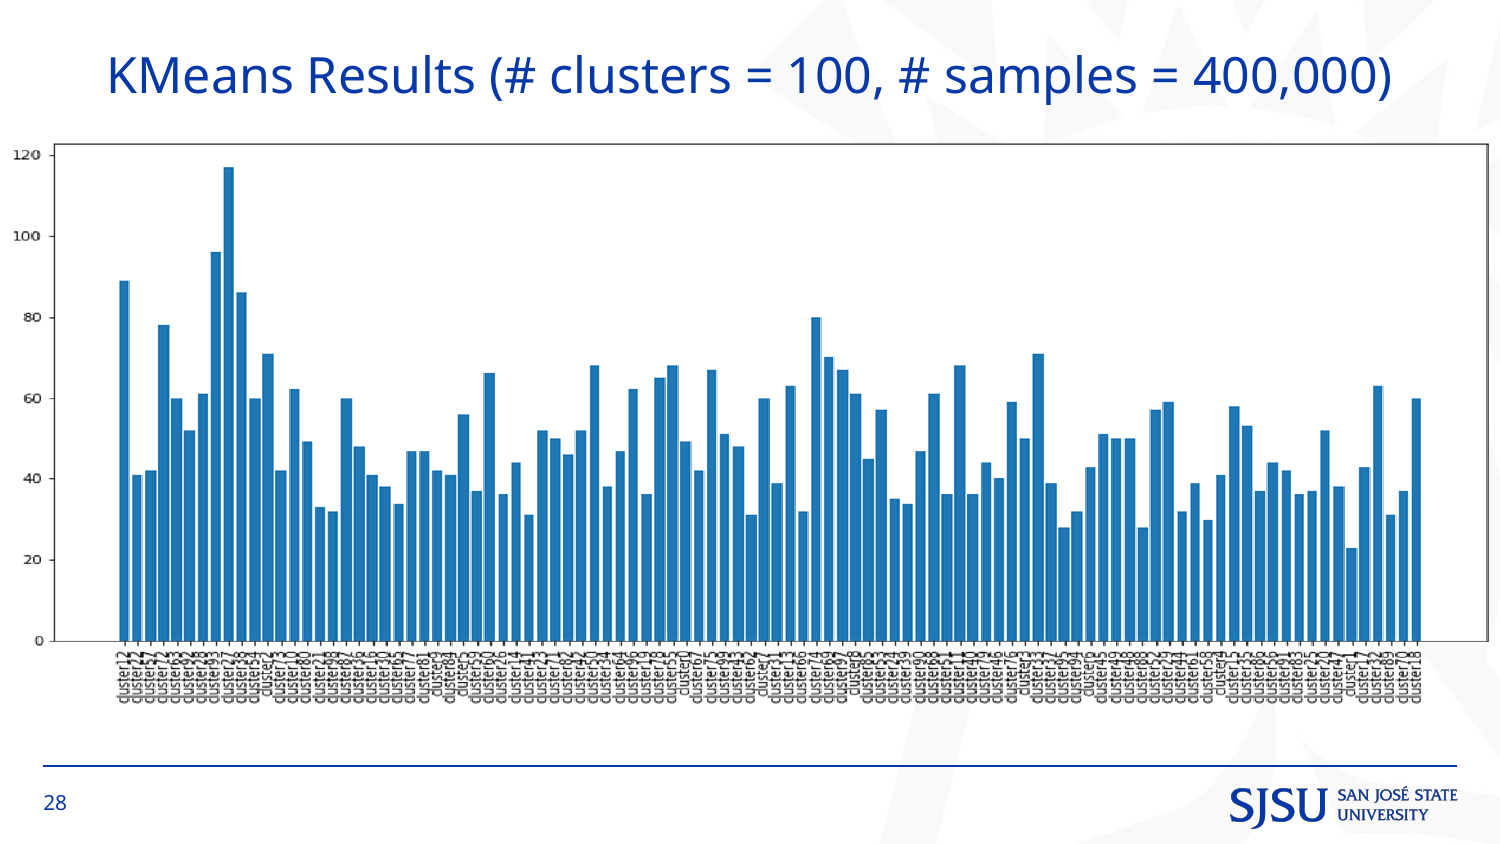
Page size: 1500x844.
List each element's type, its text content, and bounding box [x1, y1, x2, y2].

slide_number ‹#› [28, 776, 102, 832]
title KMeans Results (# clusters = 100, # samples = 400,000) [51, 28, 1449, 134]
picture [0, 0, 1500, 844]
